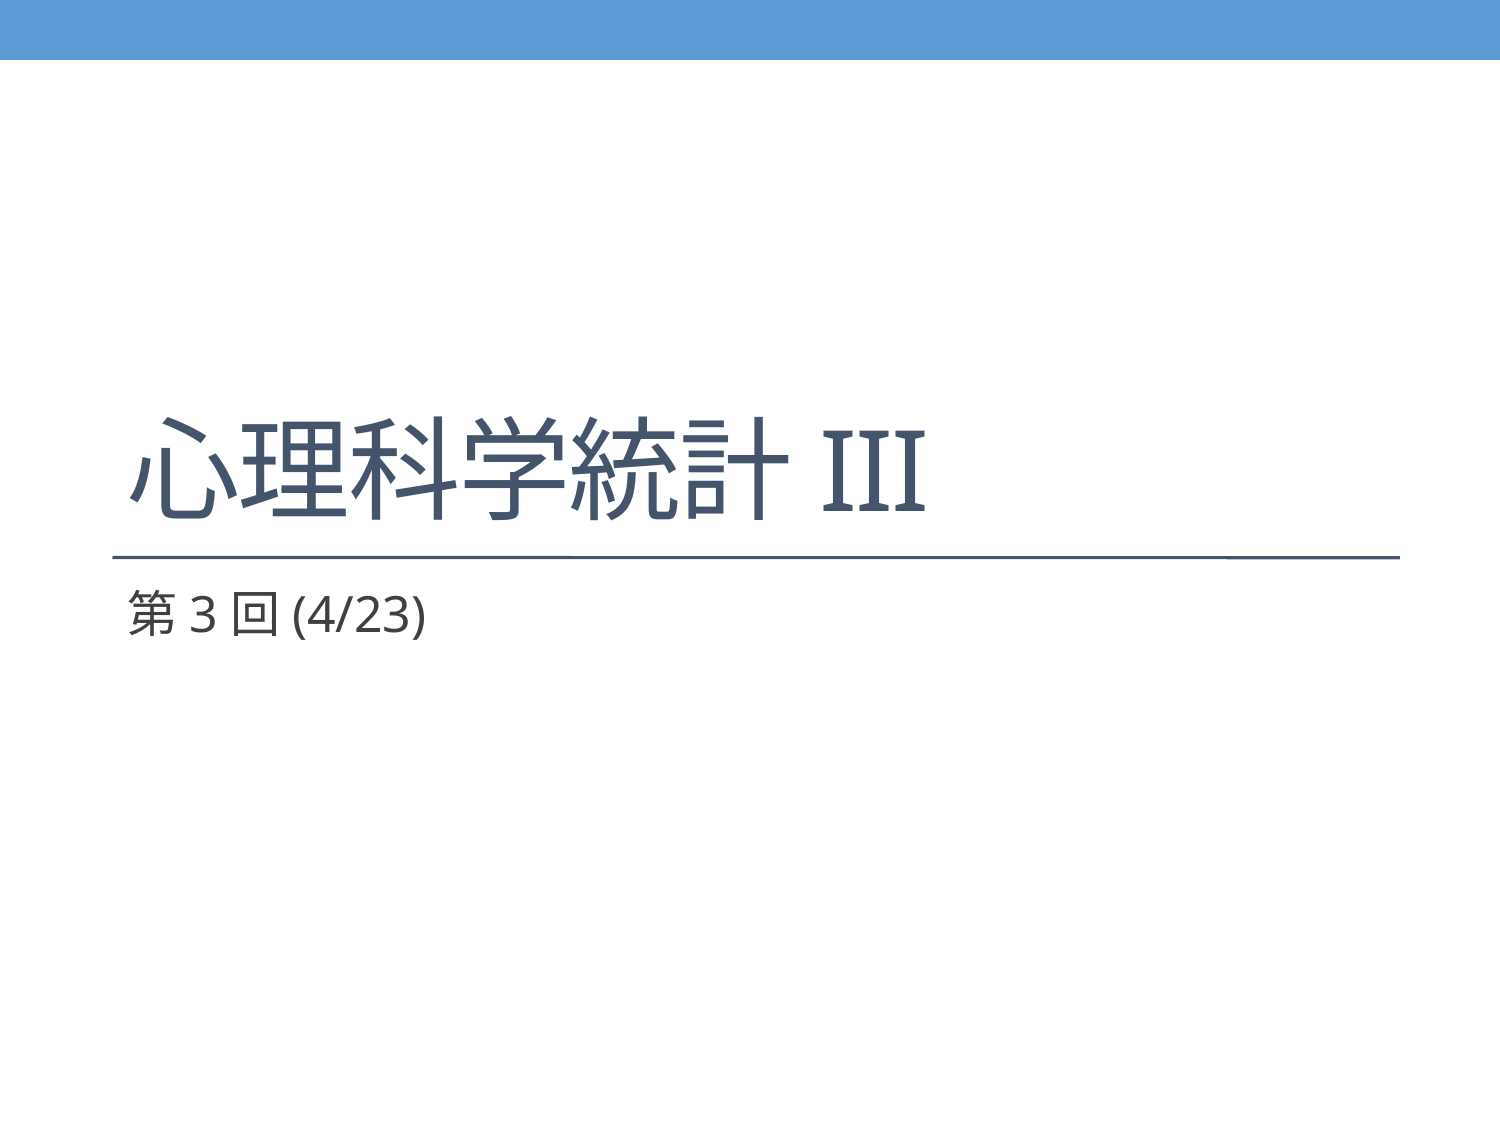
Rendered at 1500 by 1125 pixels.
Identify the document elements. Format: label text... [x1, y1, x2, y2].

subtitle 第3回(4/23) [112, 575, 1163, 863]
title 心理科学統計III [112, 224, 1400, 542]
